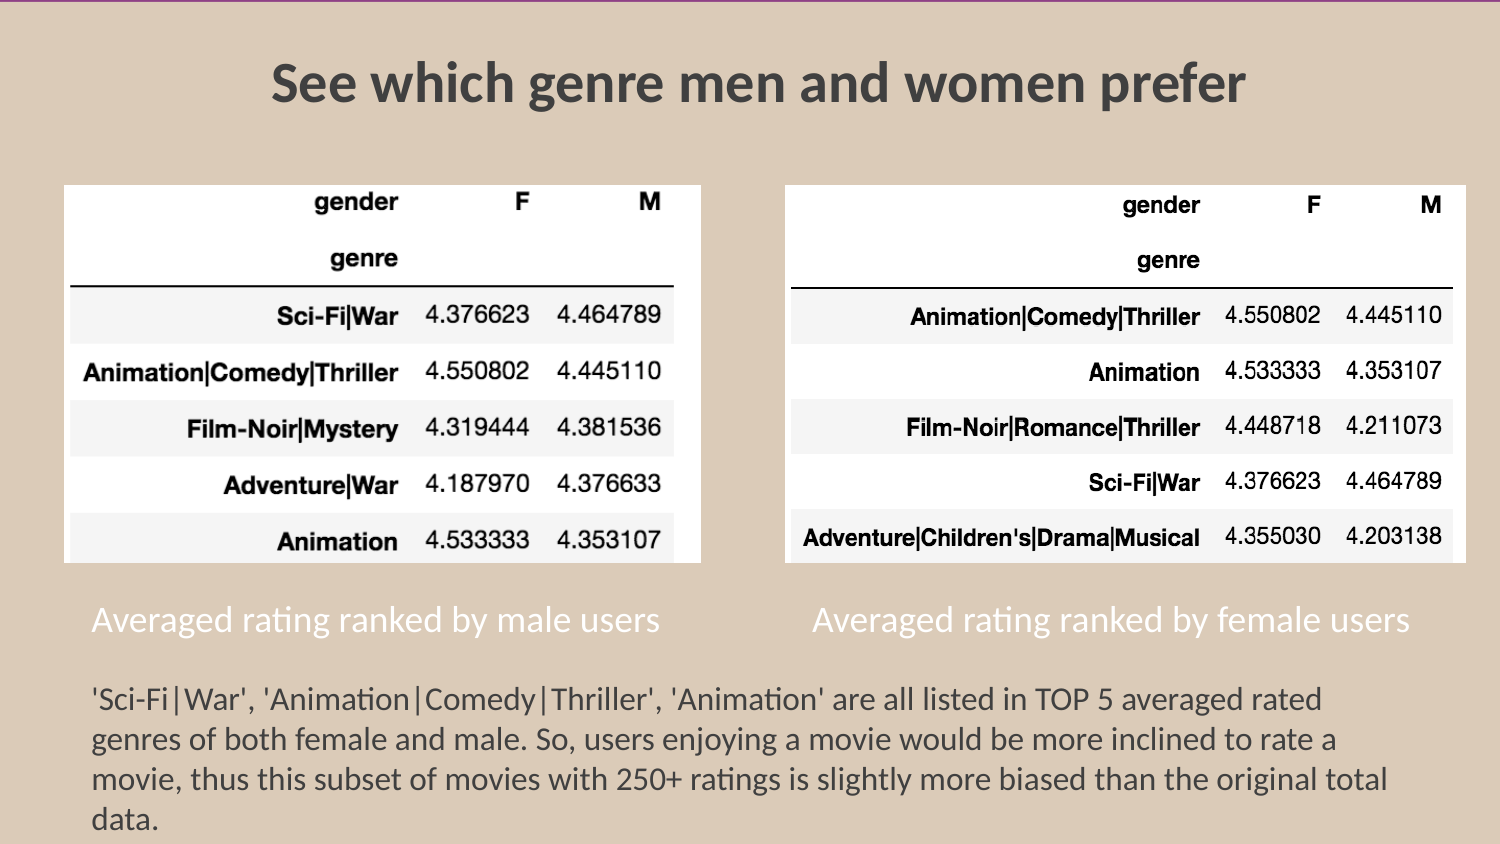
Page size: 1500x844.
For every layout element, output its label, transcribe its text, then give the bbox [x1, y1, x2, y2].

title See which genre men and women prefer [123, 43, 1396, 115]
picture [64, 185, 701, 563]
text_box 'Sci-Fi|War', 'Animation|Comedy|Thriller', 'Animation' are all listed in TOP 5 averaged rated genres of both female and male. So, users enjoying a movie would be more inclined to rate a movie, thus this subset of movies with 250+ ratings is slightly more biased than the original total data. [76, 669, 1412, 844]
text_box Averaged rating ranked by male users [76, 587, 691, 647]
picture [785, 185, 1467, 563]
text_box Averaged rating ranked by female users [797, 587, 1455, 647]
